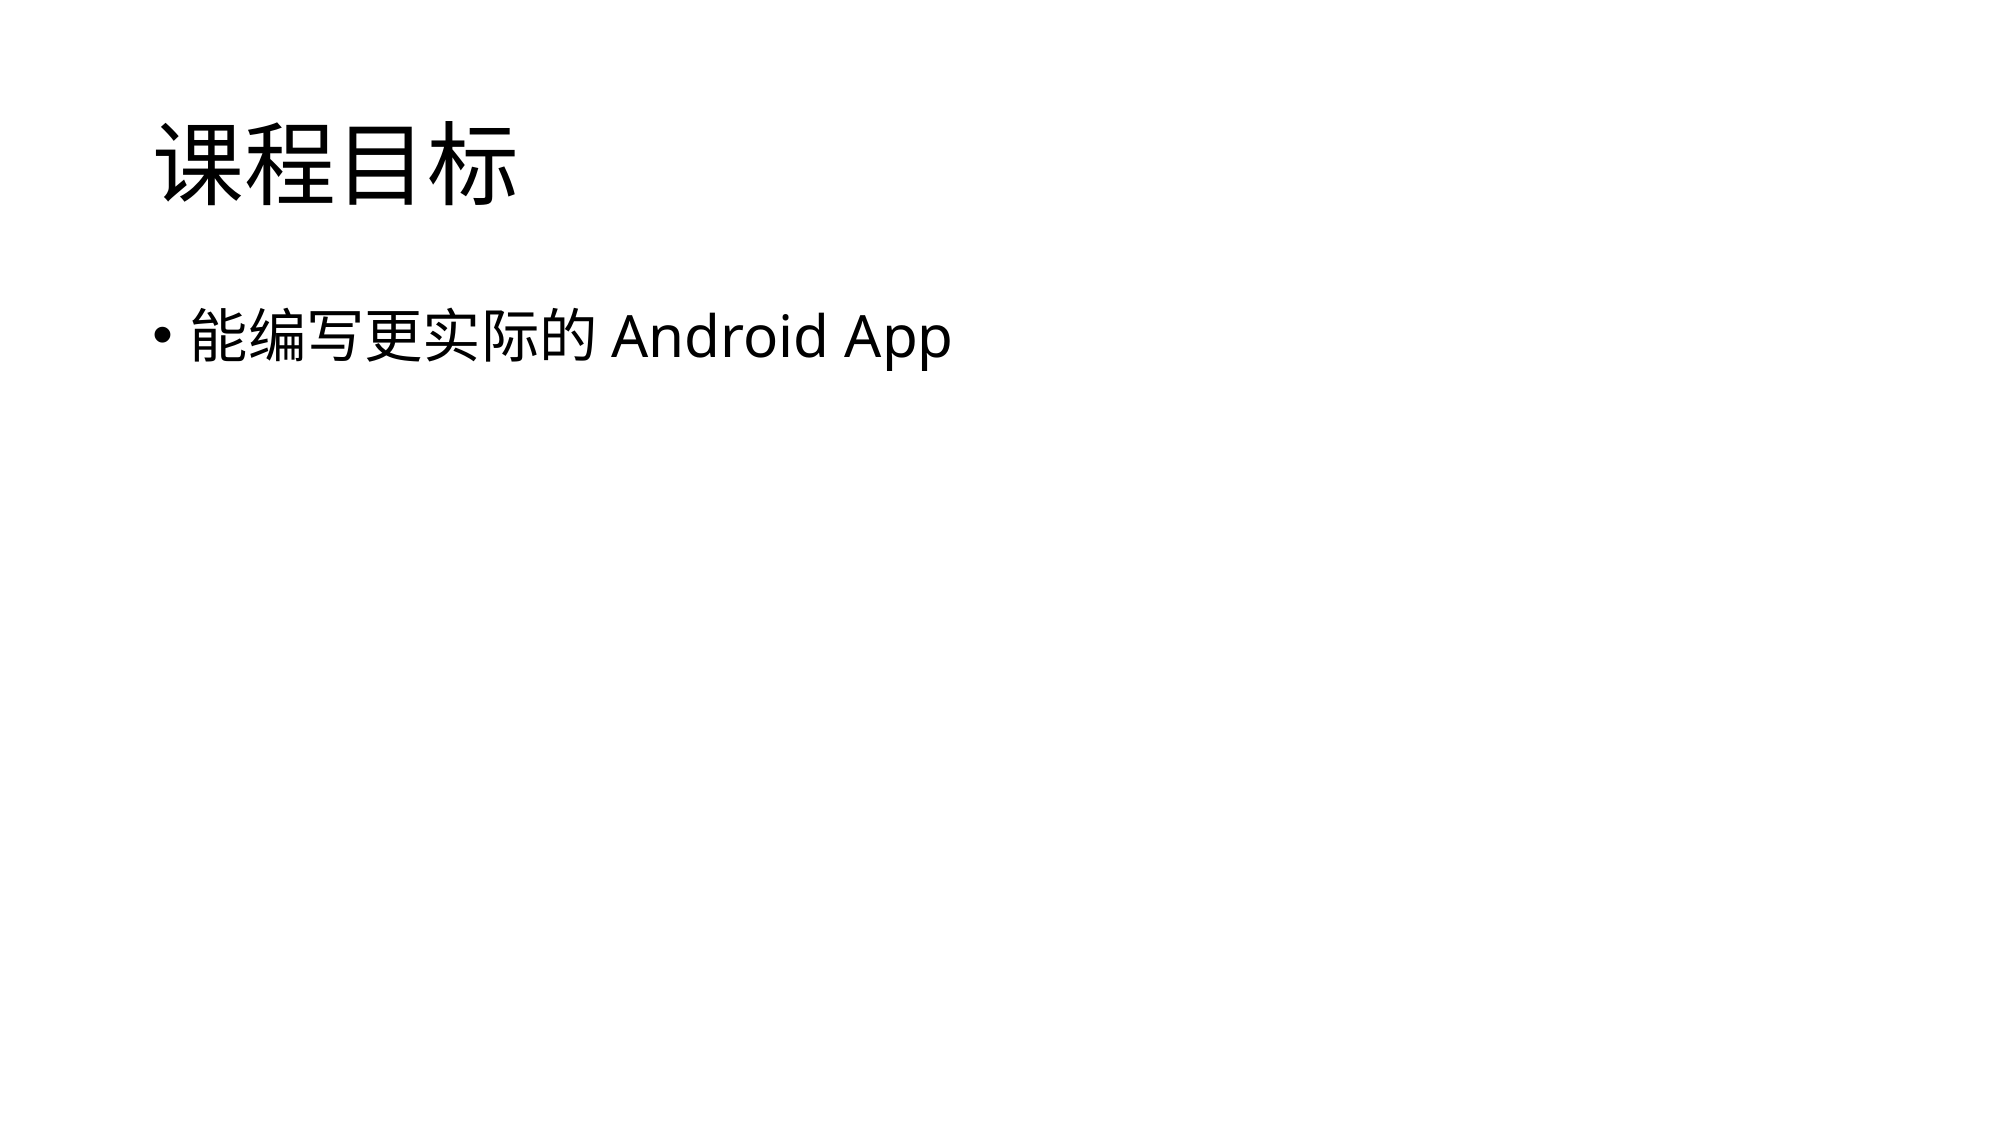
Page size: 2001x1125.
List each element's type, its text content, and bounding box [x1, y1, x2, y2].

list 能编写更实际的Android App [137, 299, 1863, 1014]
title 课程目标 [137, 59, 1863, 278]
